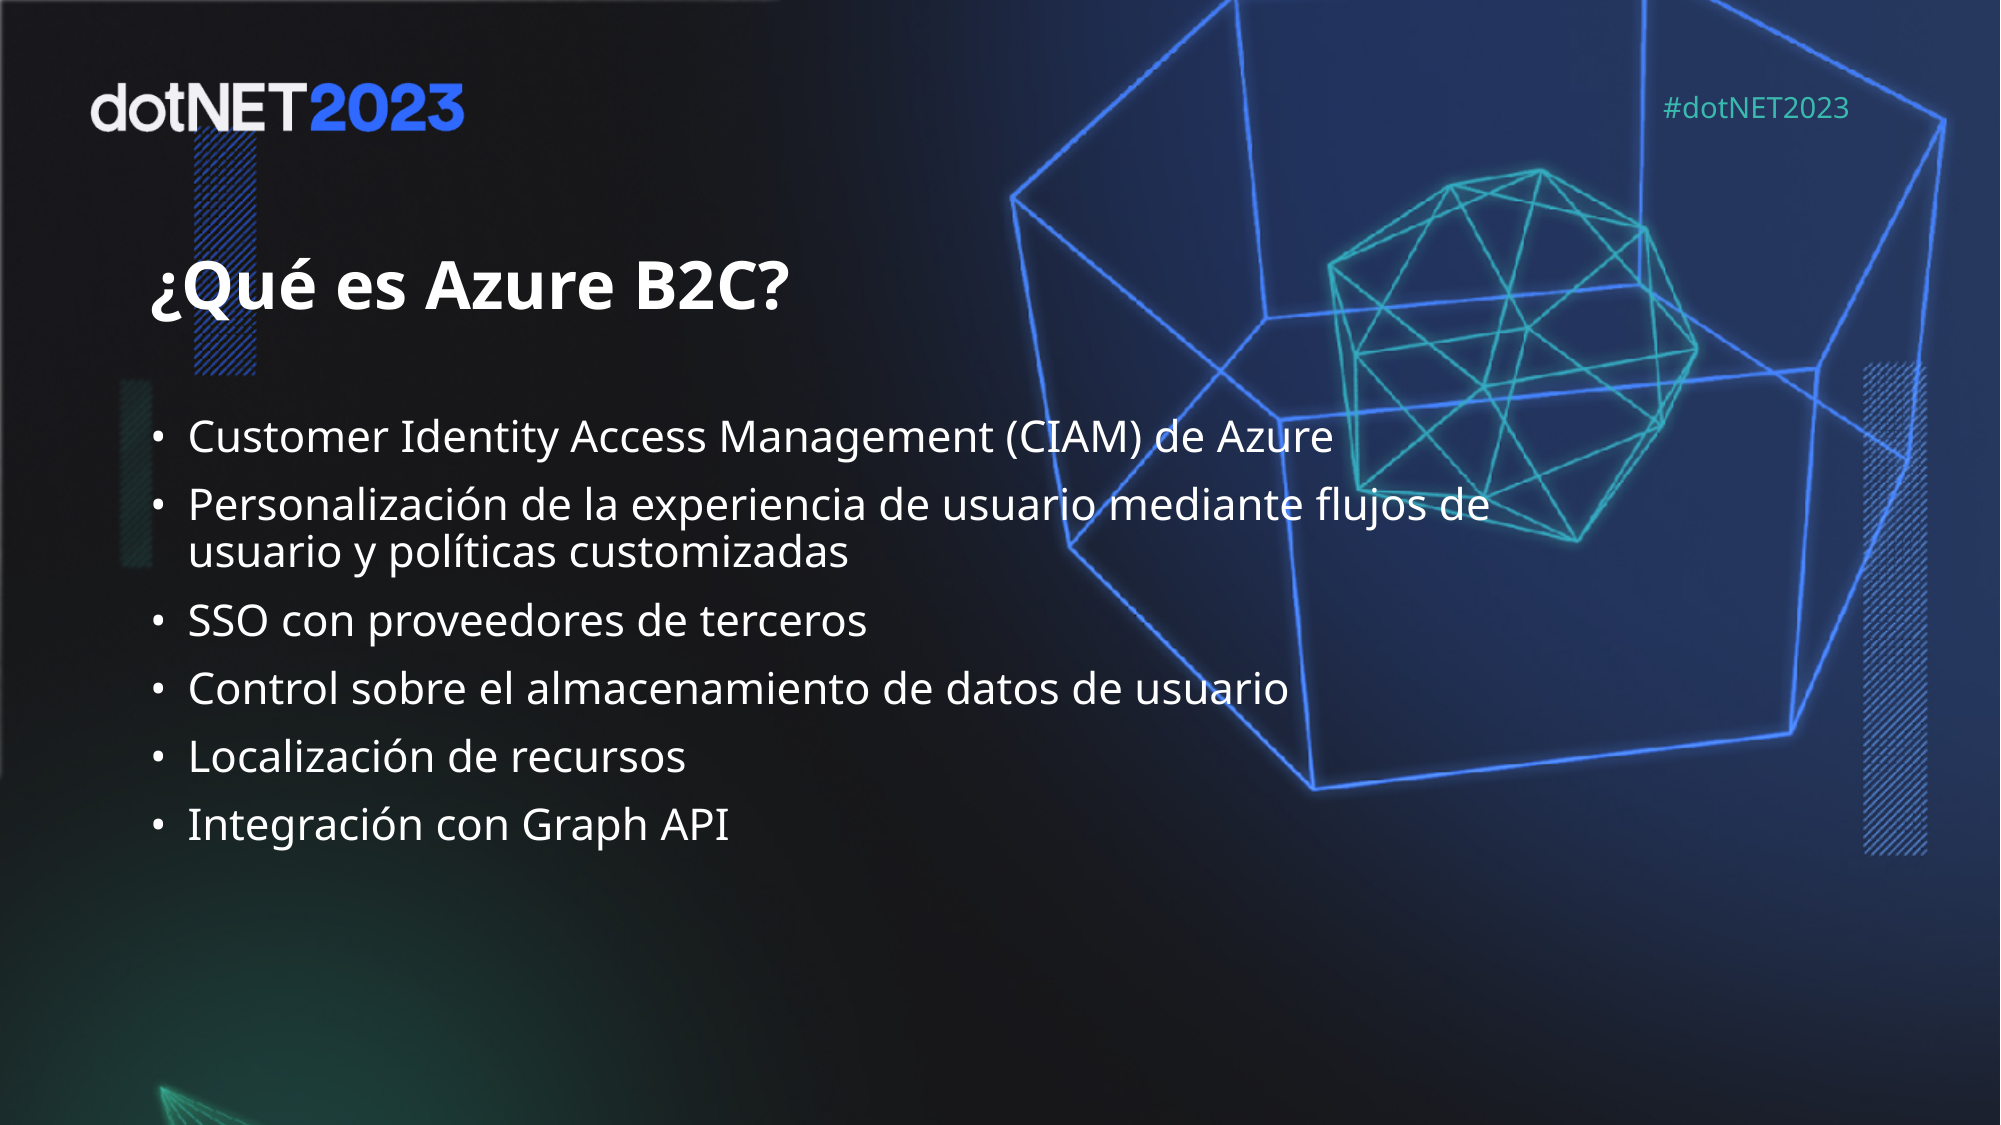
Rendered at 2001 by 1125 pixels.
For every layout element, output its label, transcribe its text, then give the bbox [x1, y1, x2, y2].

picture [0, 0, 2000, 1125]
text_box ¿Qué es Azure B2C? [134, 244, 1658, 372]
text_box Customer Identity Access Management (CIAM) de Azure Personalización de la experiencia de usuario mediante flujos de usuario y políticas customizadas SSO con proveedores de terceros Control sobre el almacenamiento de datos de usuario Localización de recursos Integración con Graph API [134, 407, 1658, 1025]
